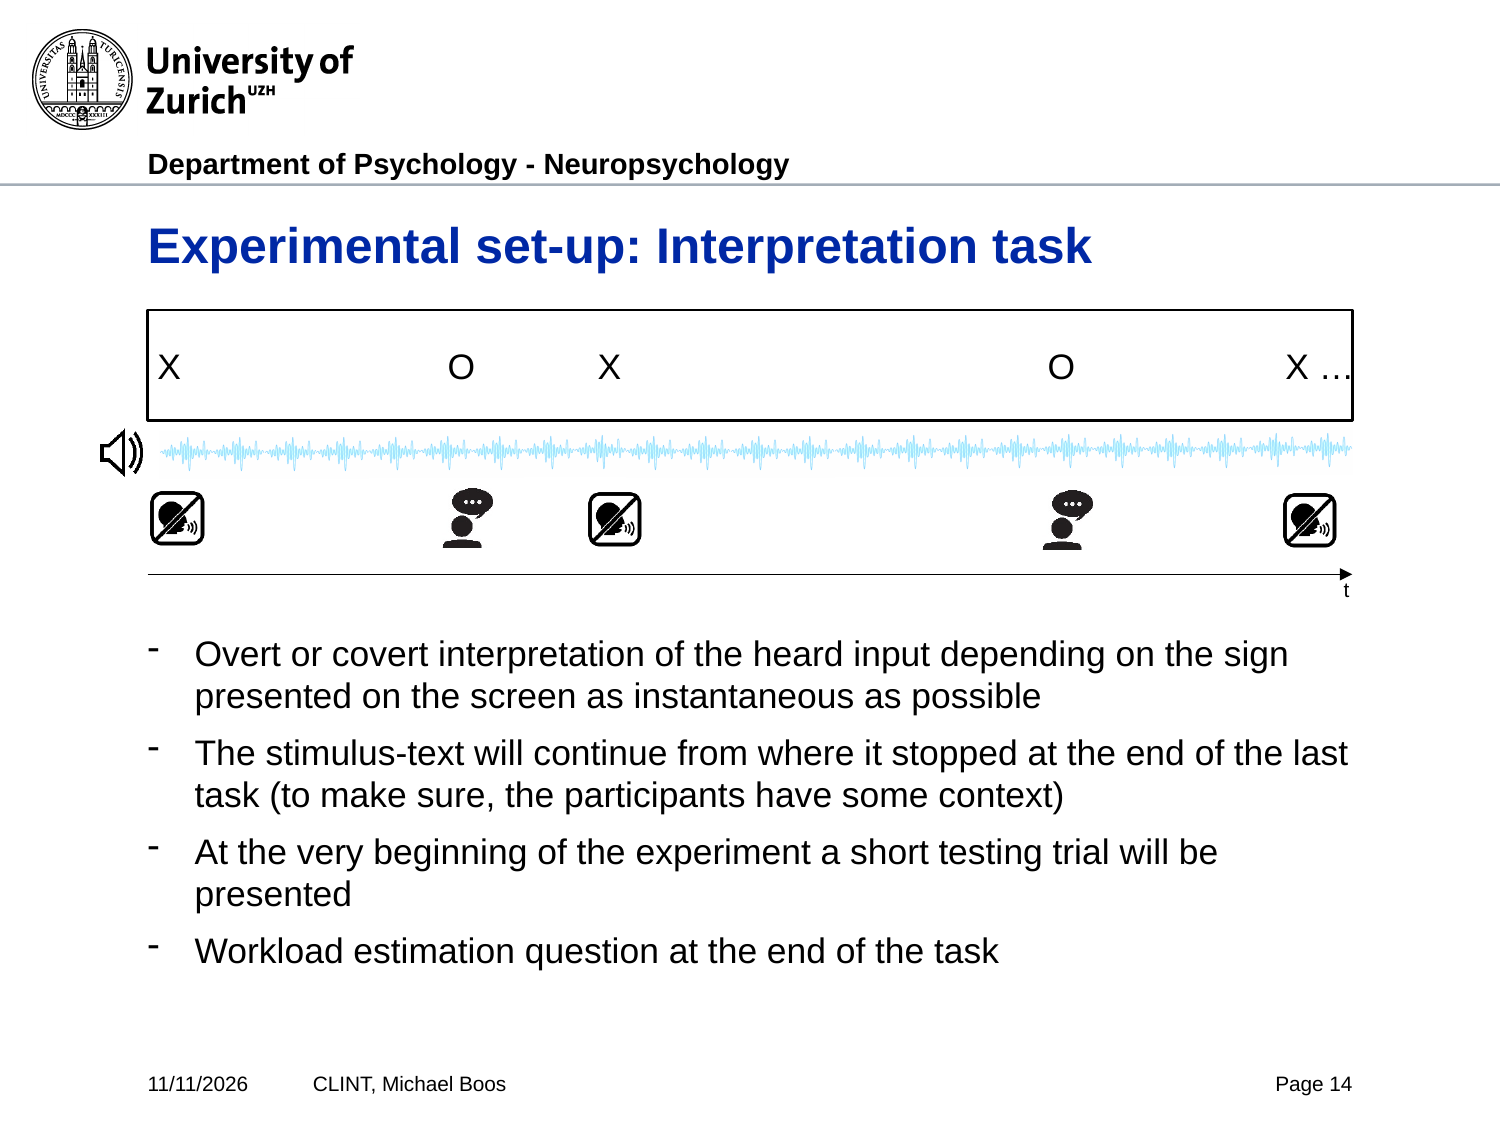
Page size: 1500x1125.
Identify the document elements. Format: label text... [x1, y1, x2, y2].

slide_number Page 14 [1222, 1070, 1353, 1106]
picture [26, 23, 360, 136]
list Overt or covert interpretation of the heard input depending on the sign presented on the screen as instantaneous as possible The stimulus-text will continue from where it stopped at the end of the last task (to make sure, the participants have some context) At the very beginning of the experiment a short testing trial will be presented Workload estimation question at the end of the task [147, 630, 1353, 1000]
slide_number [147, 1070, 301, 1106]
picture [585, 489, 644, 549]
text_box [100, 427, 1353, 479]
picture [147, 488, 207, 548]
picture [442, 488, 493, 548]
text_box t [1328, 569, 1367, 610]
picture [1042, 490, 1093, 550]
picture [1280, 490, 1339, 550]
text_box X O X O X … [147, 309, 1353, 421]
title Experimental set-up: Interpretation task [147, 208, 1353, 291]
footer CLINT, Michael Boos [312, 1070, 1176, 1106]
